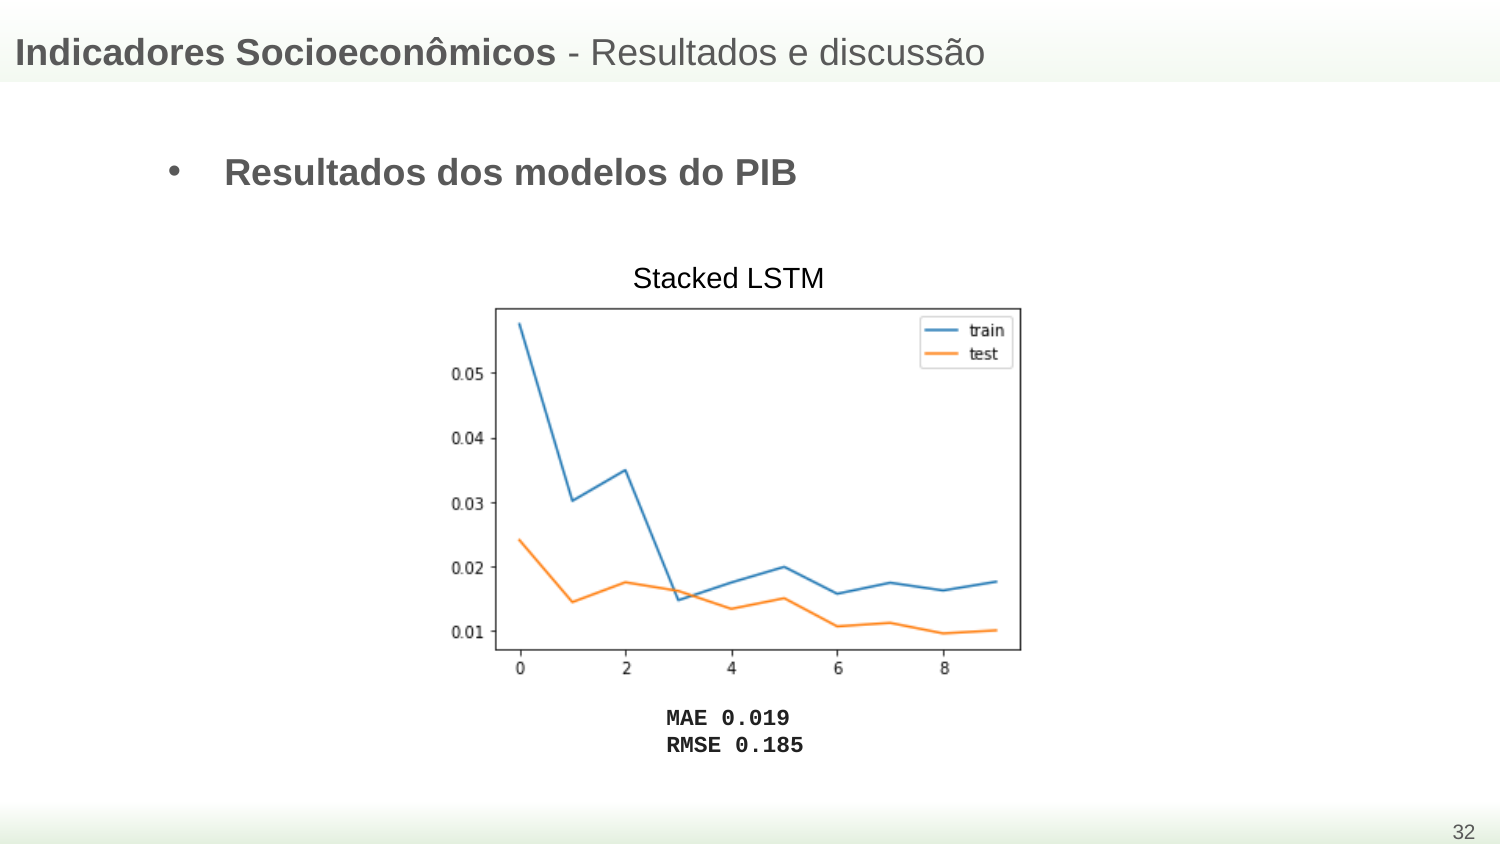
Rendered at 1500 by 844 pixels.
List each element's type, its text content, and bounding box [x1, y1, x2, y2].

list Indicadores Socioeconômicos - Resultados e discussão [0, 0, 1483, 100]
text_box MAE 0.019 RMSE 0.185 [651, 694, 836, 787]
picture [439, 299, 1031, 688]
text_box Stacked LSTM [617, 244, 865, 297]
slide_number ‹#› [1400, 798, 1491, 844]
list Resultados dos modelos do PIB [134, 126, 1336, 687]
